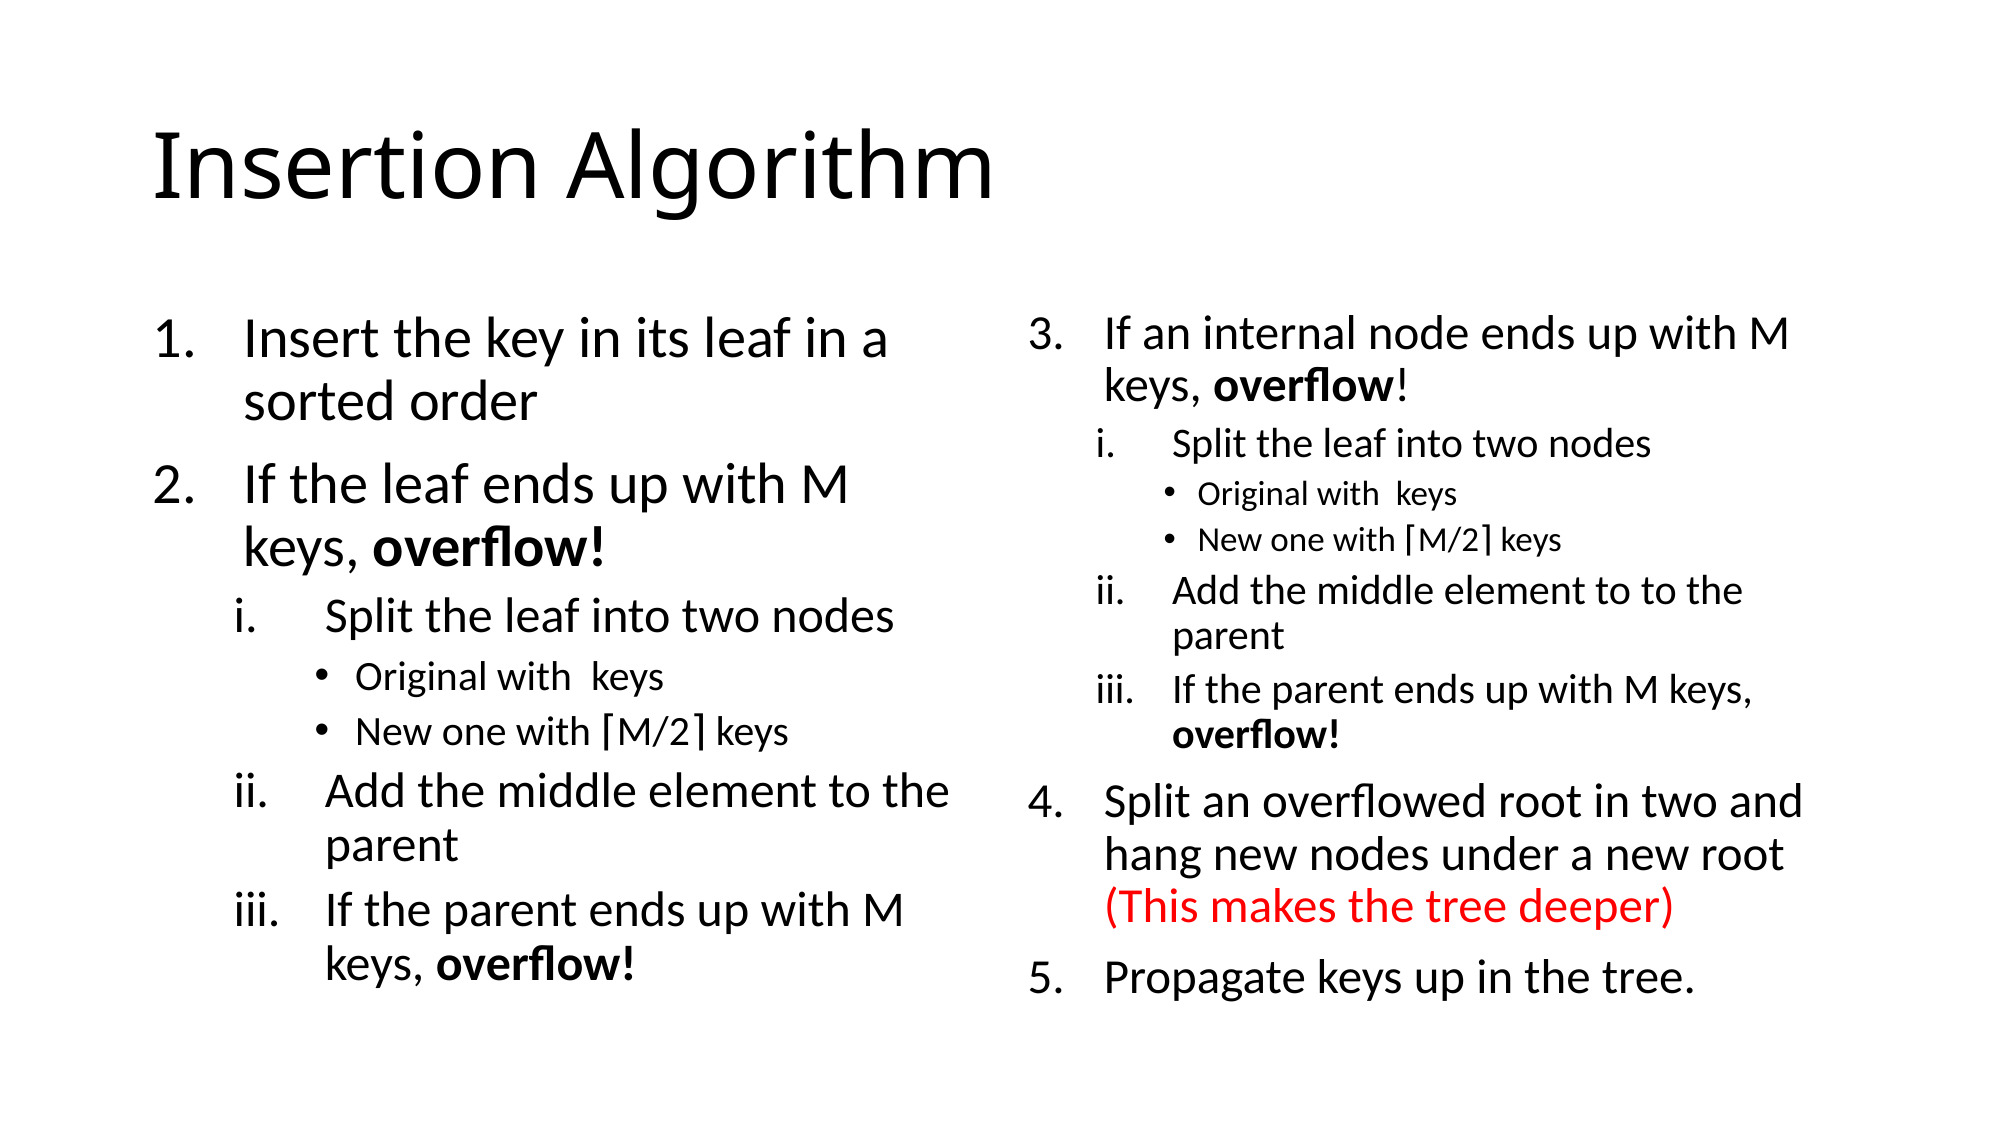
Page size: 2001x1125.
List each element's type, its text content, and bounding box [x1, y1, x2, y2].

title Insertion Algorithm [137, 59, 1863, 278]
